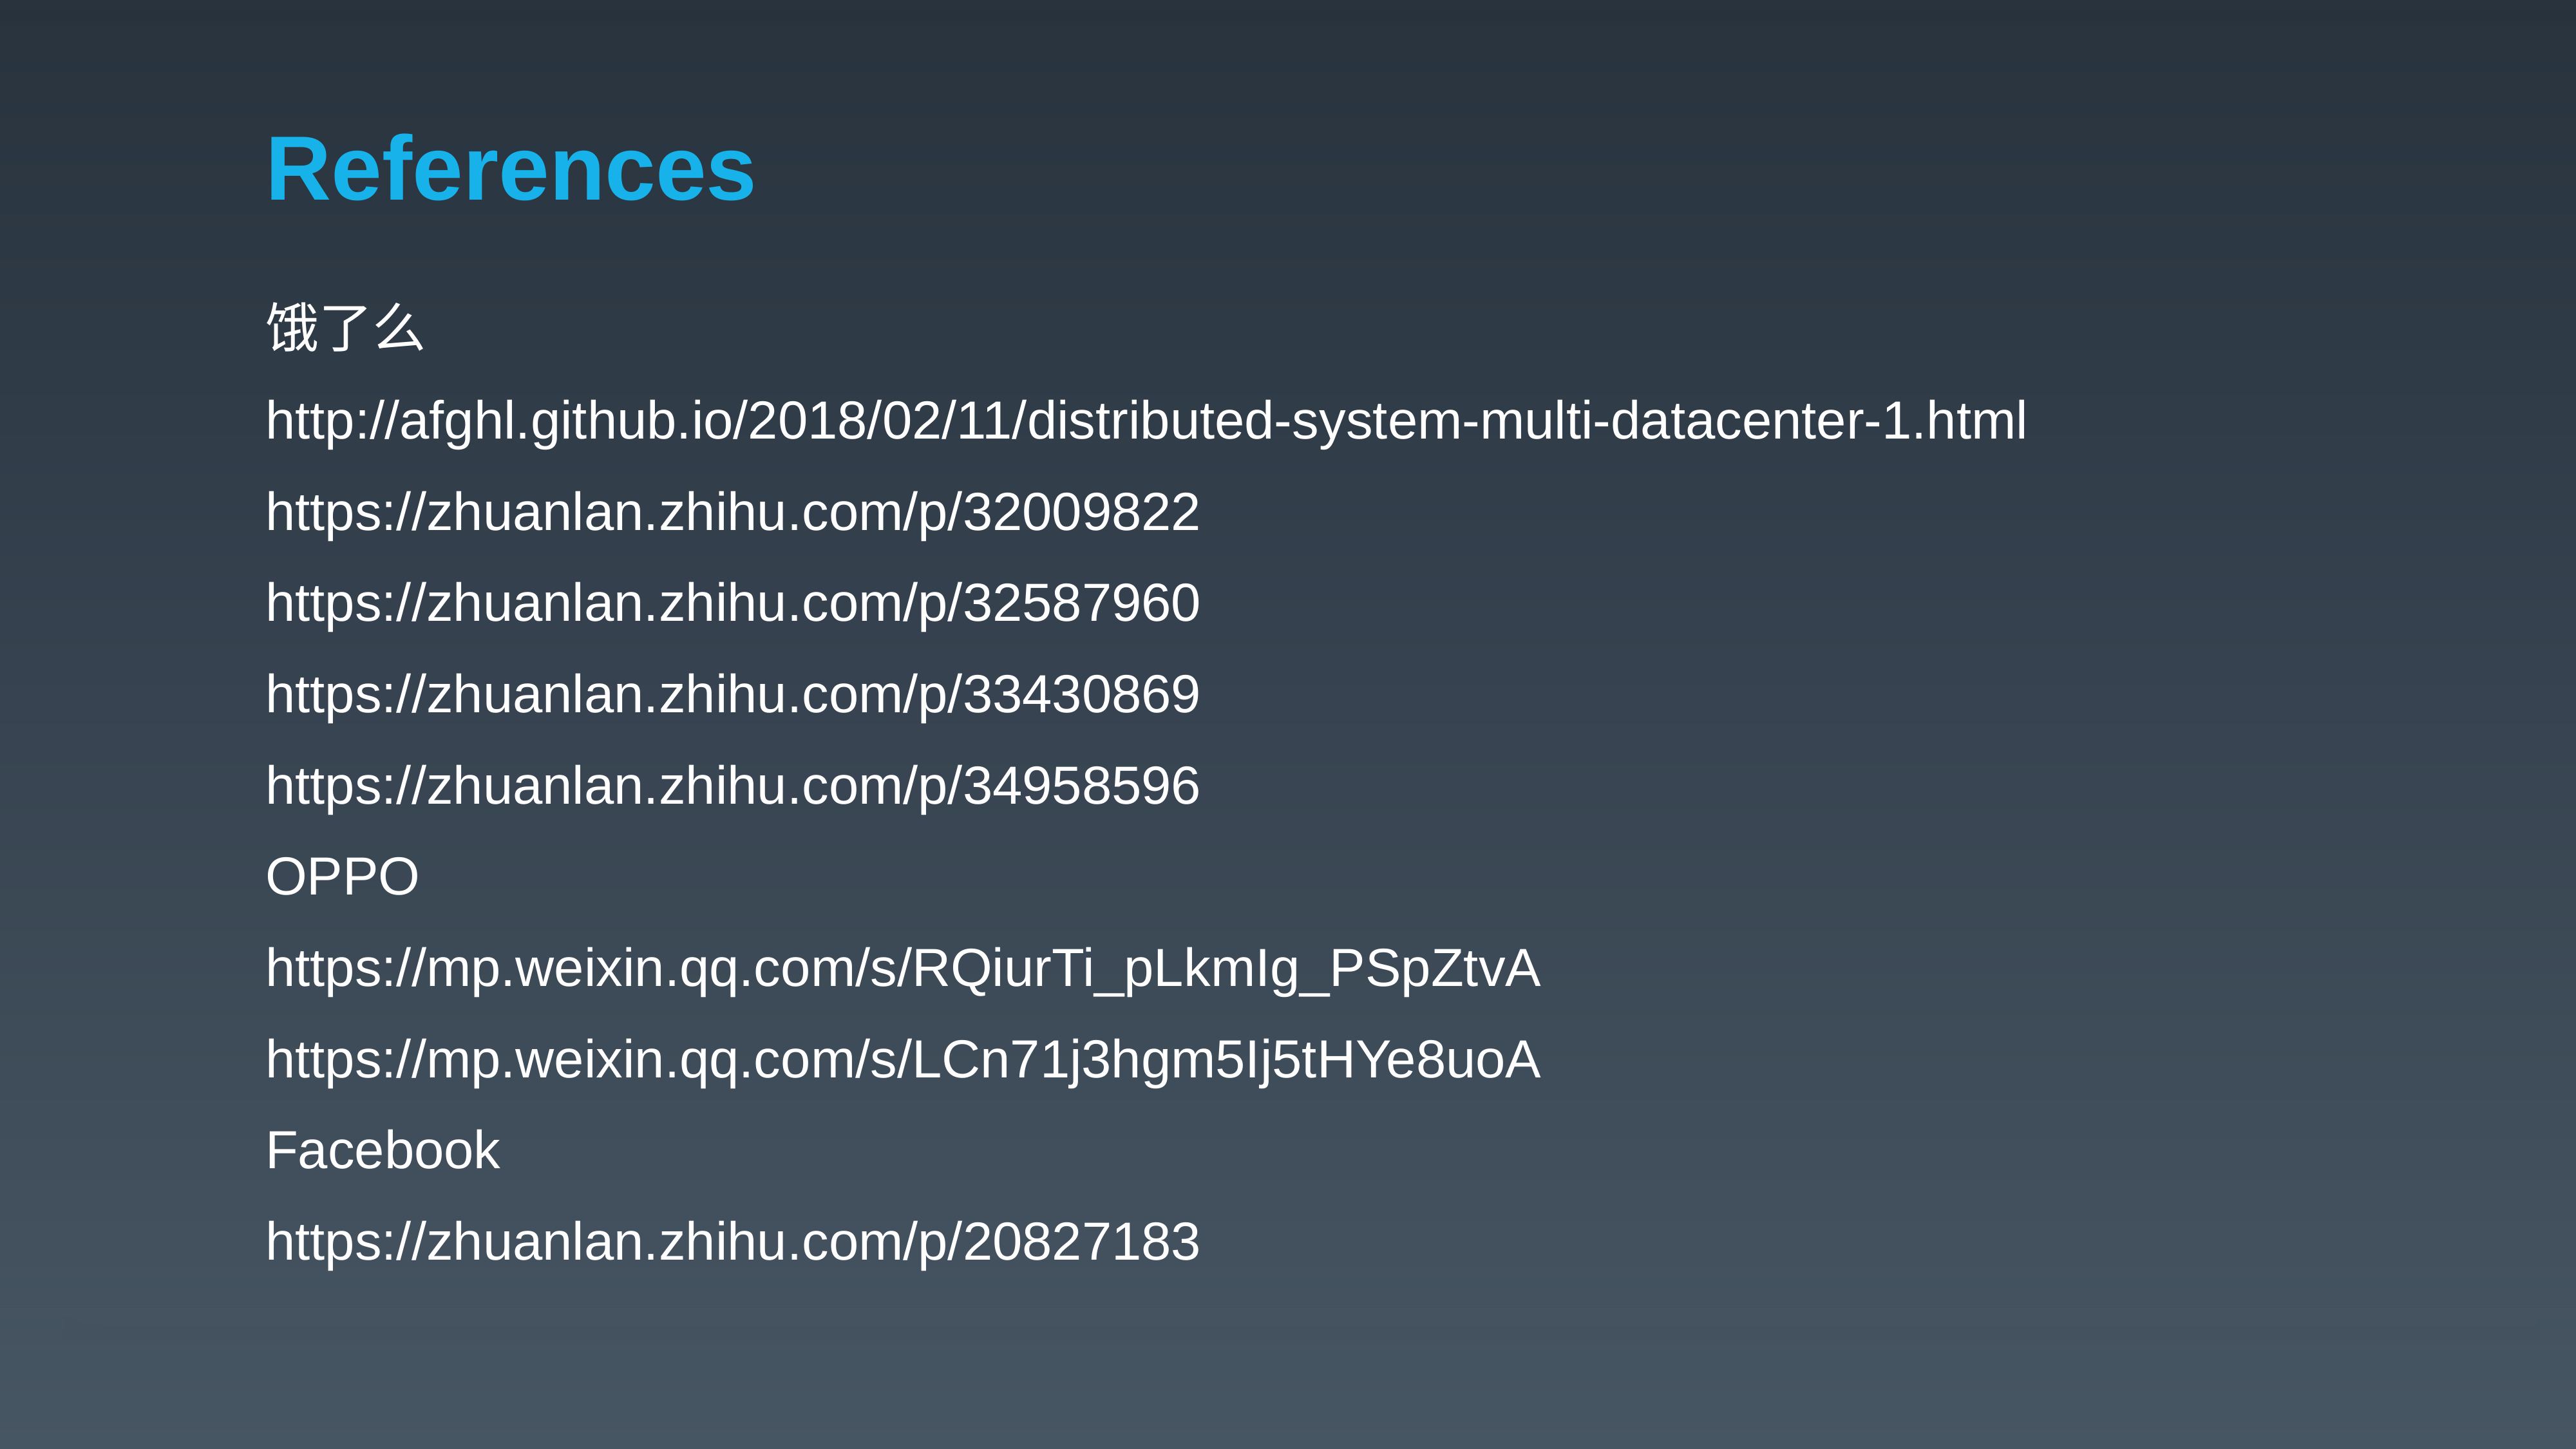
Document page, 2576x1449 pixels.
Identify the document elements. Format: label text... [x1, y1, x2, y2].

title References [260, 103, 2316, 243]
picture [0, 0, 2576, 1449]
list 饿了么 http://afghl.github.io/2018/02/11/distributed-system-multi-datacenter-1.html https://zhuanlan.zhihu.com/p/32009822 https://zhuanlan.zhihu.com/p/32587960 https://zhuanlan.zhihu.com/p/33430869 https://zhuanlan.zhihu.com/p/34958596 OPPO https://mp.weixin.qq.com/s/RQiurTi_pLkmIg_PSpZtvA https://mp.weixin.qq.com/s/LCn71j3hgm5Ij5tHYe8uoA Facebook https://zhuanlan.zhihu.com/p/20827183 [260, 288, 2316, 1369]
